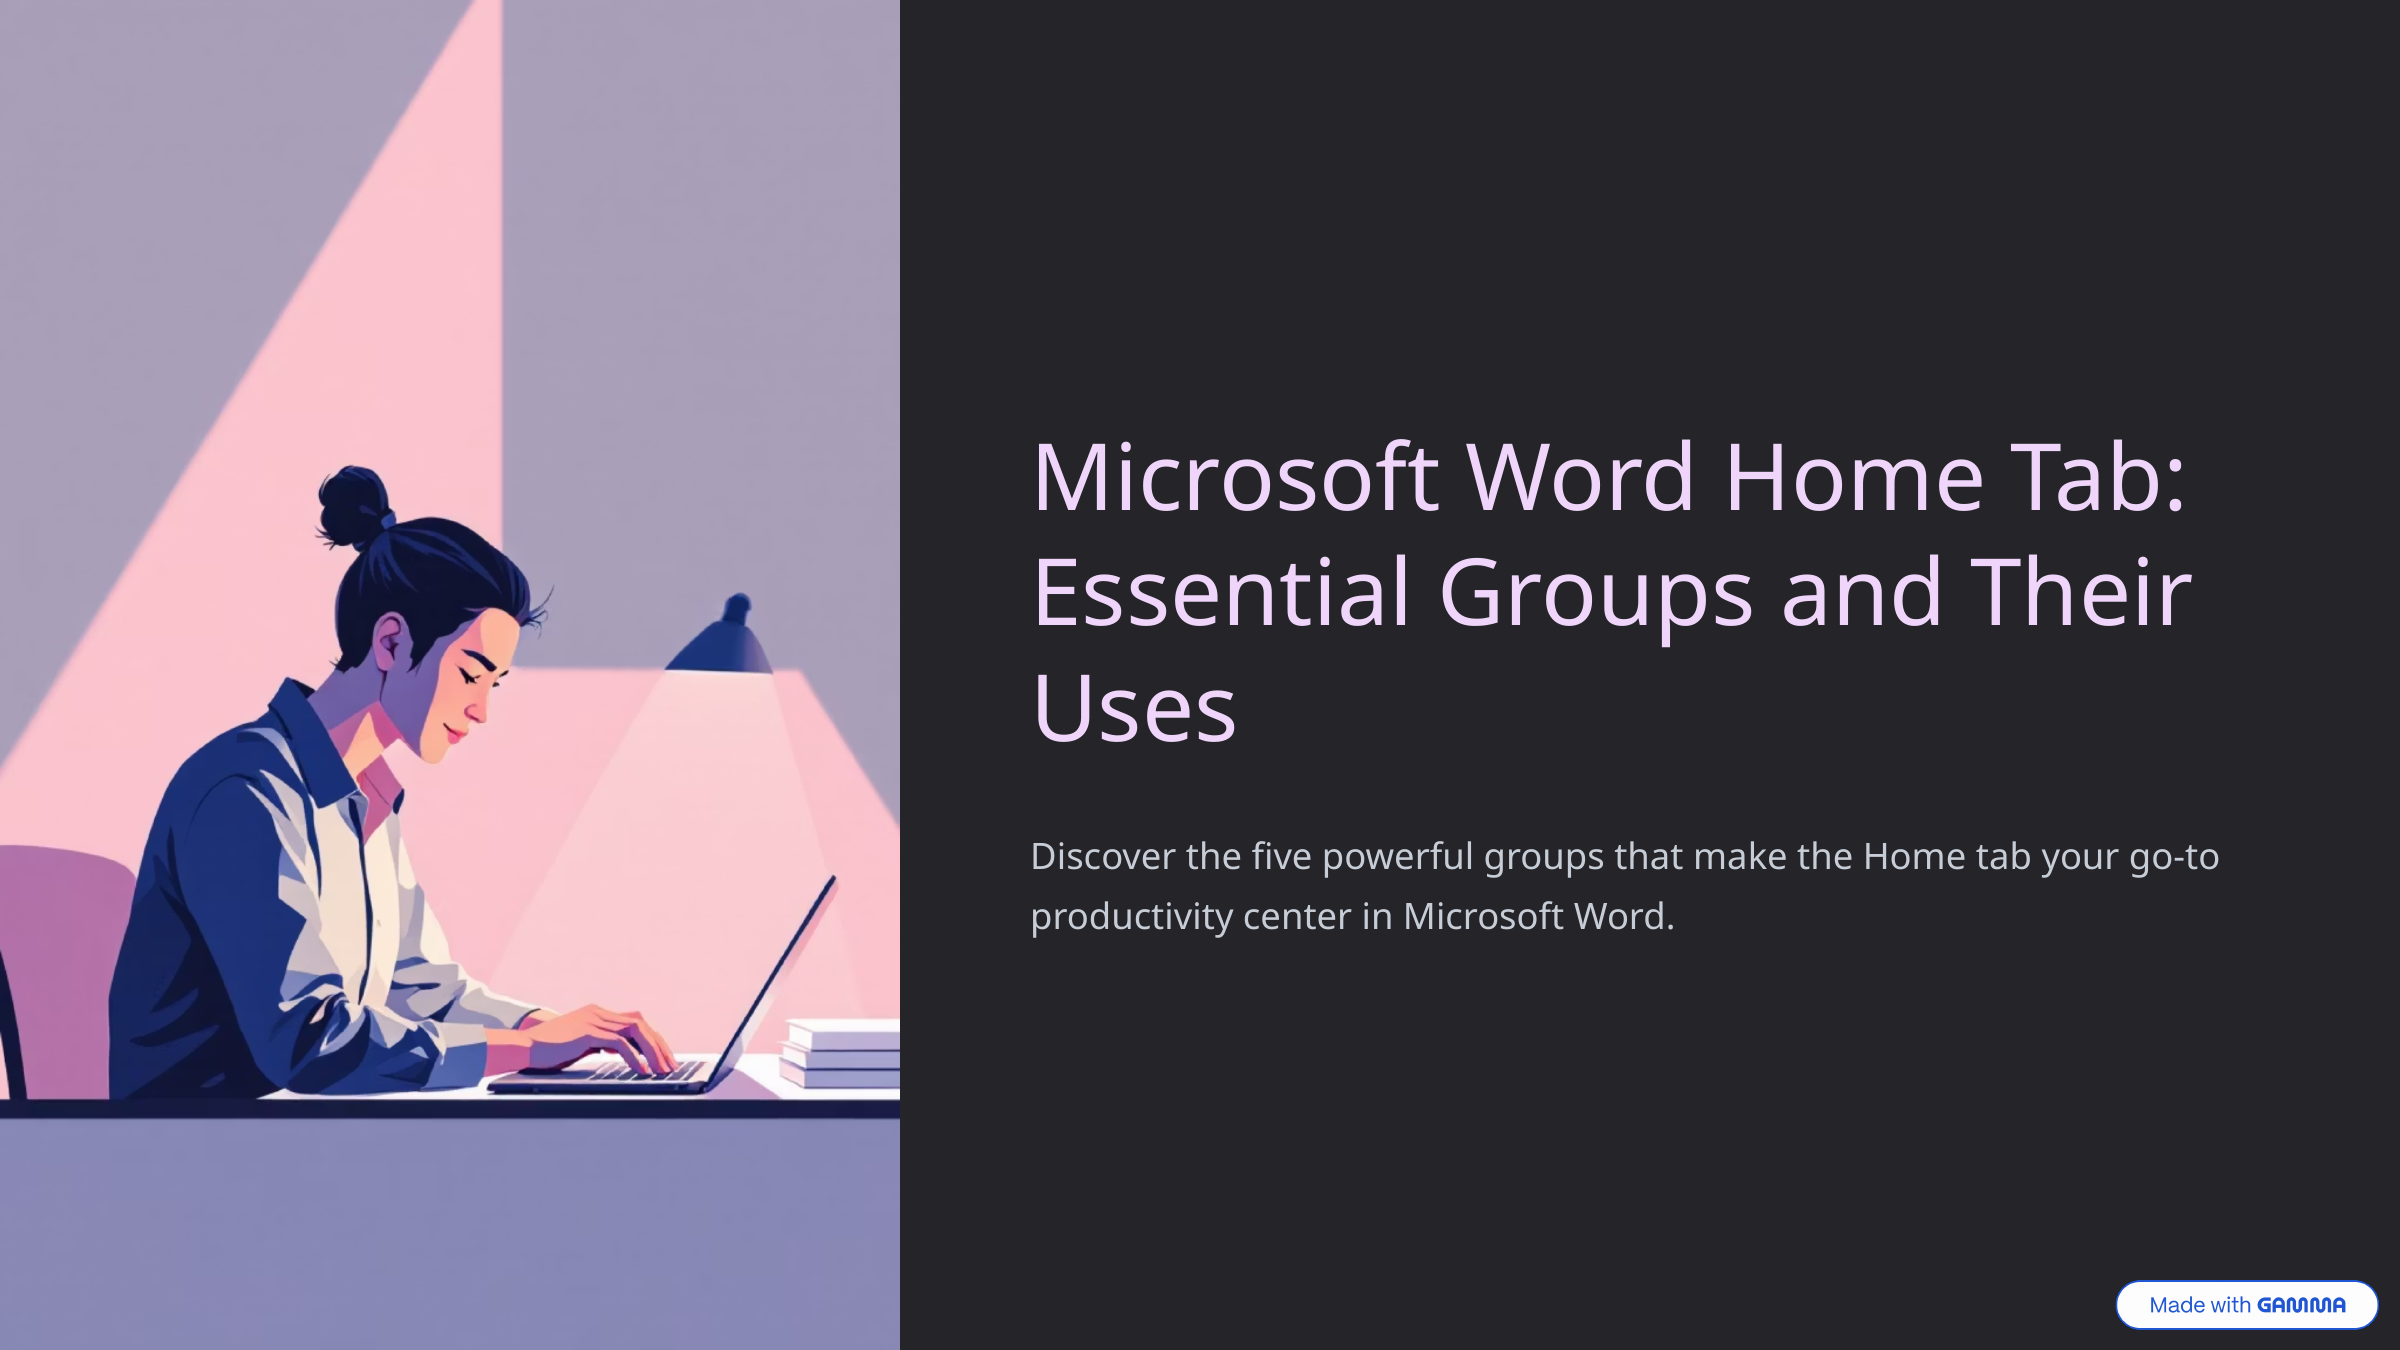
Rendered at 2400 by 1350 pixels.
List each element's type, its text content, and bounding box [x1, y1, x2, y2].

text_box Discover the five powerful groups that make the Home tab your go-to productivity center in Microsoft Word. [1030, 817, 2270, 937]
picture [0, 0, 900, 1350]
picture [2106, 1271, 2389, 1339]
text_box Microsoft Word Home Tab: Essential Groups and Their Uses [1030, 413, 2270, 762]
